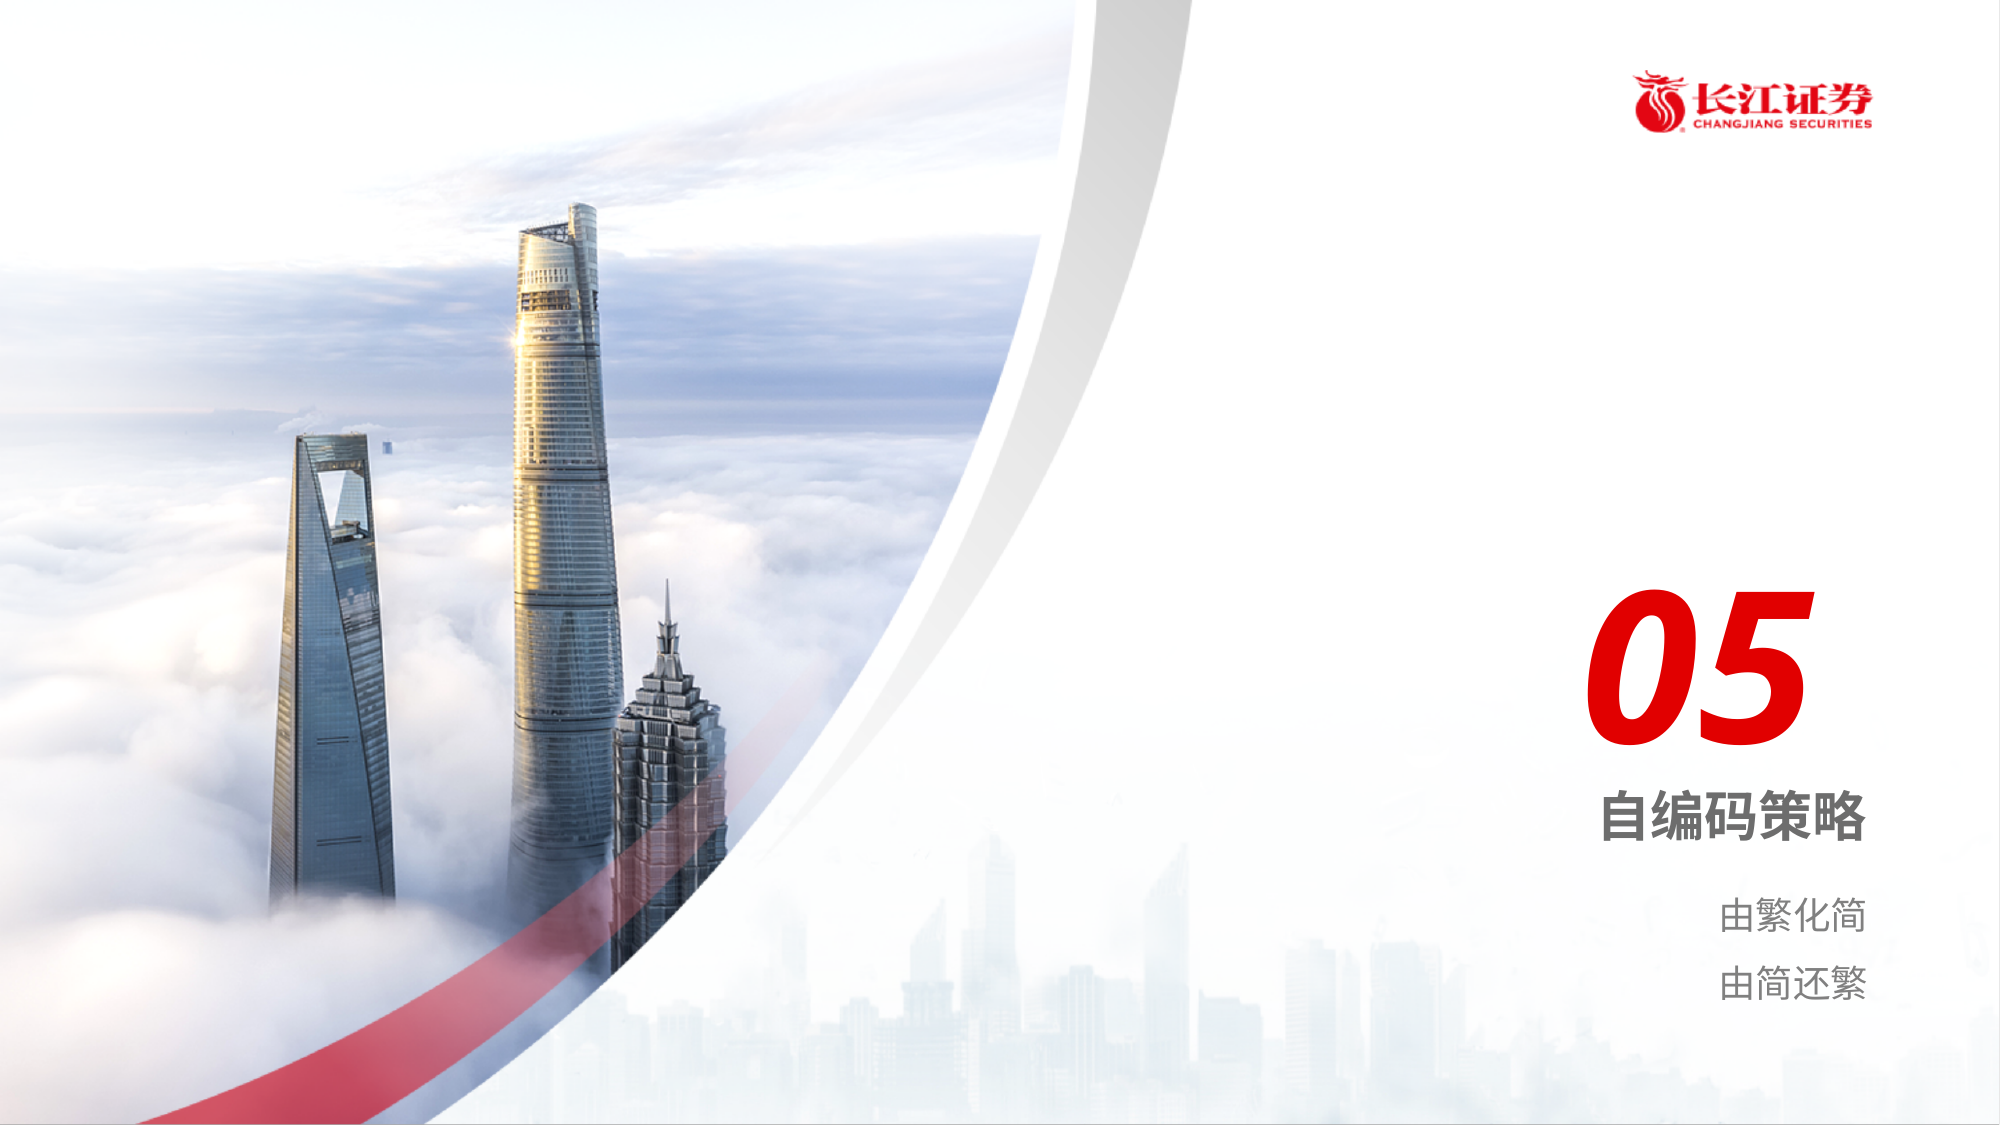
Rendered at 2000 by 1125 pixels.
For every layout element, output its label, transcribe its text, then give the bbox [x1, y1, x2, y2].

text_box 自编码策略 [1199, 774, 1883, 855]
text_box 05 [1567, 524, 1863, 774]
text_box 由繁化简 由简还繁 [1013, 862, 1883, 1013]
picture [0, 0, 2000, 1125]
